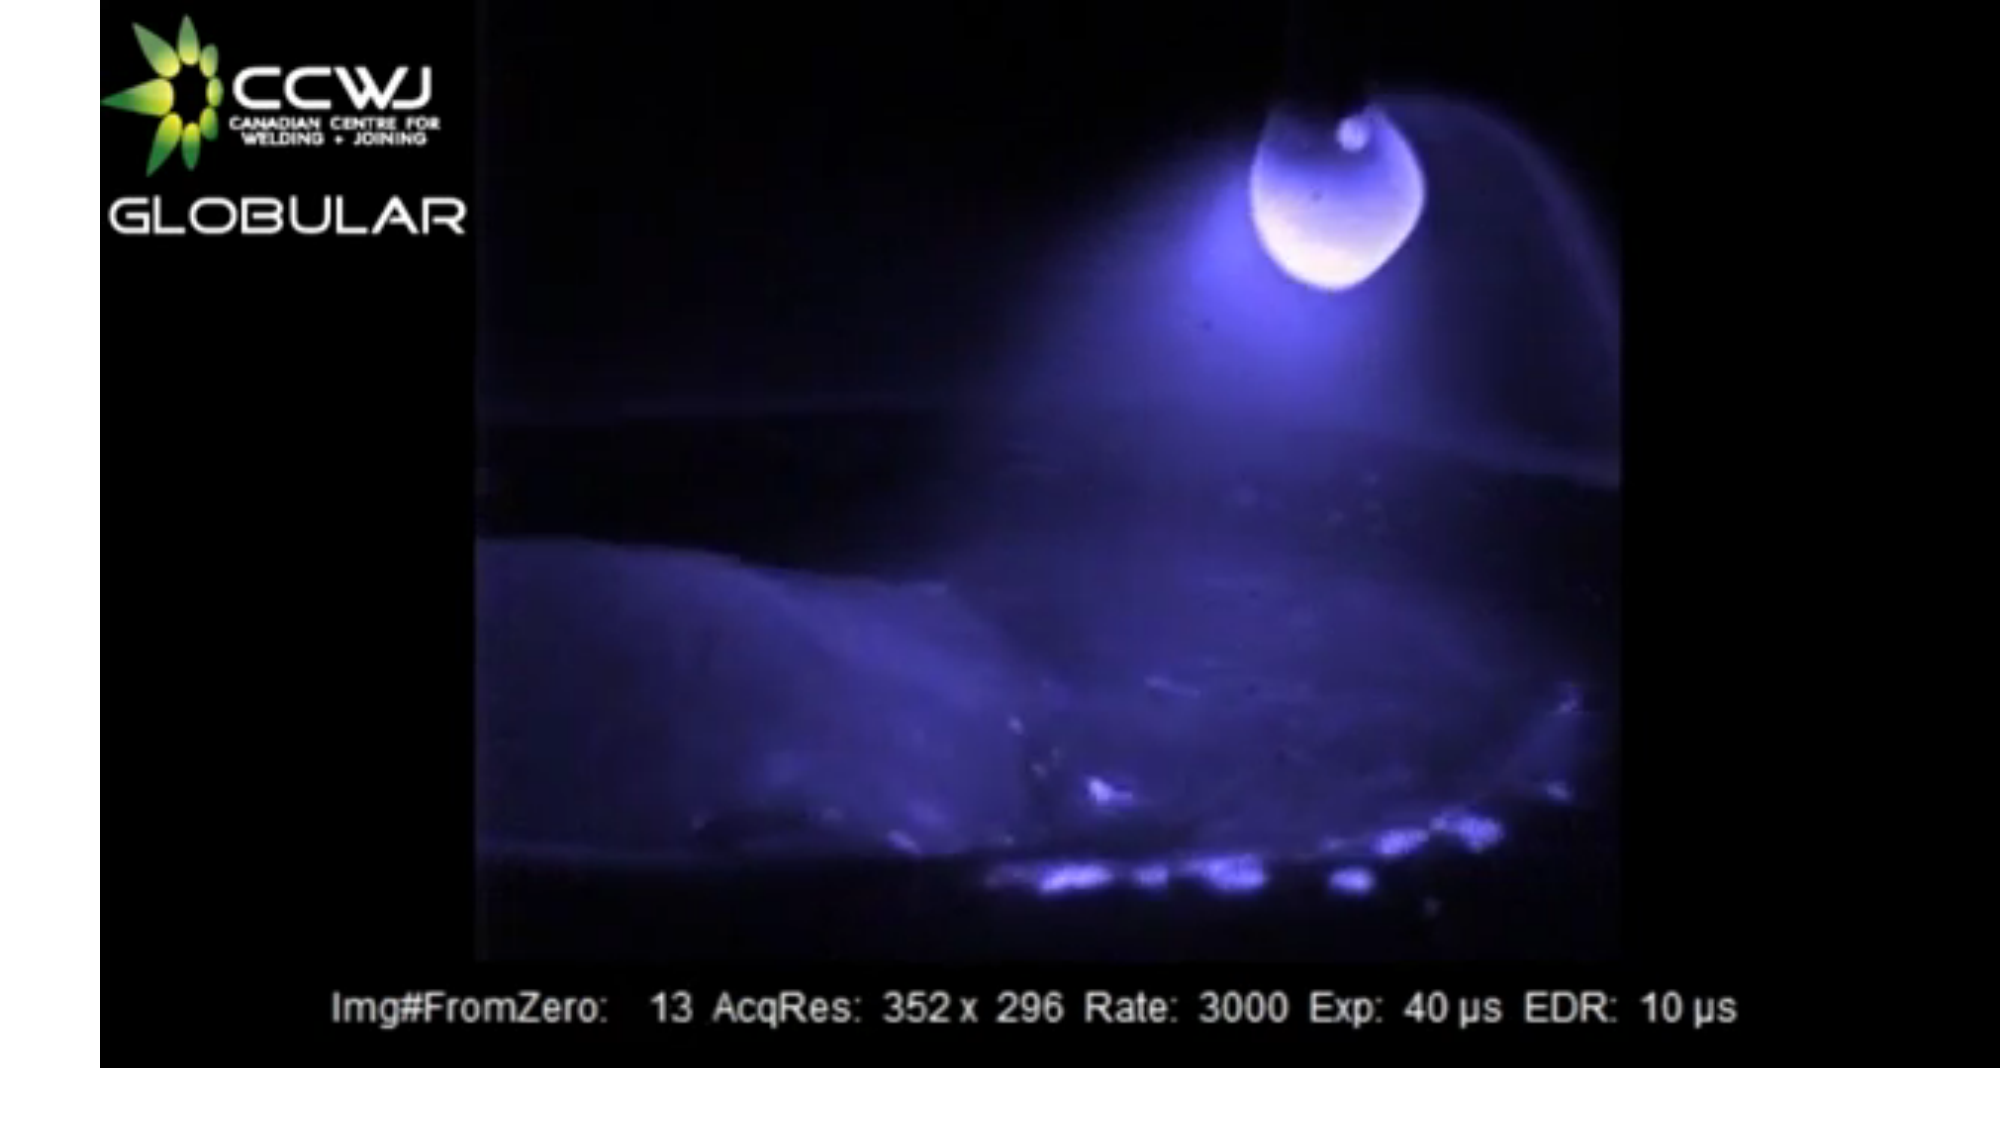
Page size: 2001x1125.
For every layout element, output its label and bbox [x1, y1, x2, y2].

text_box [100, 0, 2000, 1069]
